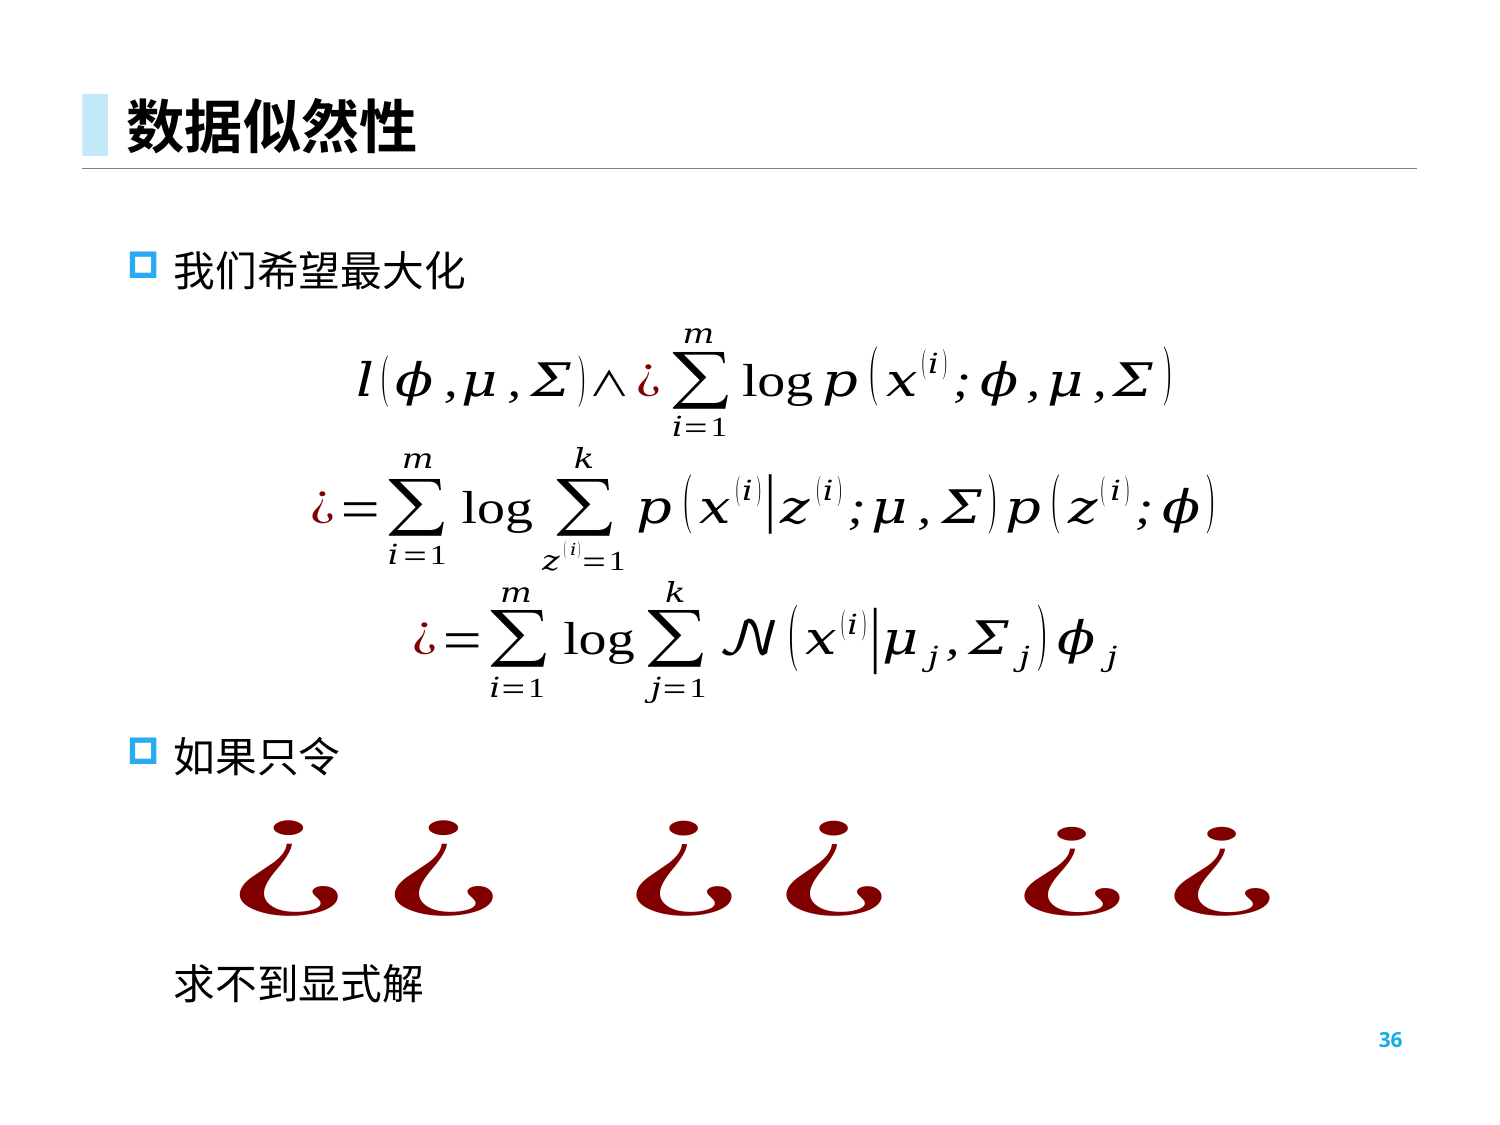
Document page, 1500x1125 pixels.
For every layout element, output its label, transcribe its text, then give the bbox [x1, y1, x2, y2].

title 数据似然性 [111, 0, 1447, 169]
text_box 我们希望最大化 [111, 211, 1417, 317]
text_box 如果只令 求不到显式解 [111, 718, 1417, 1058]
